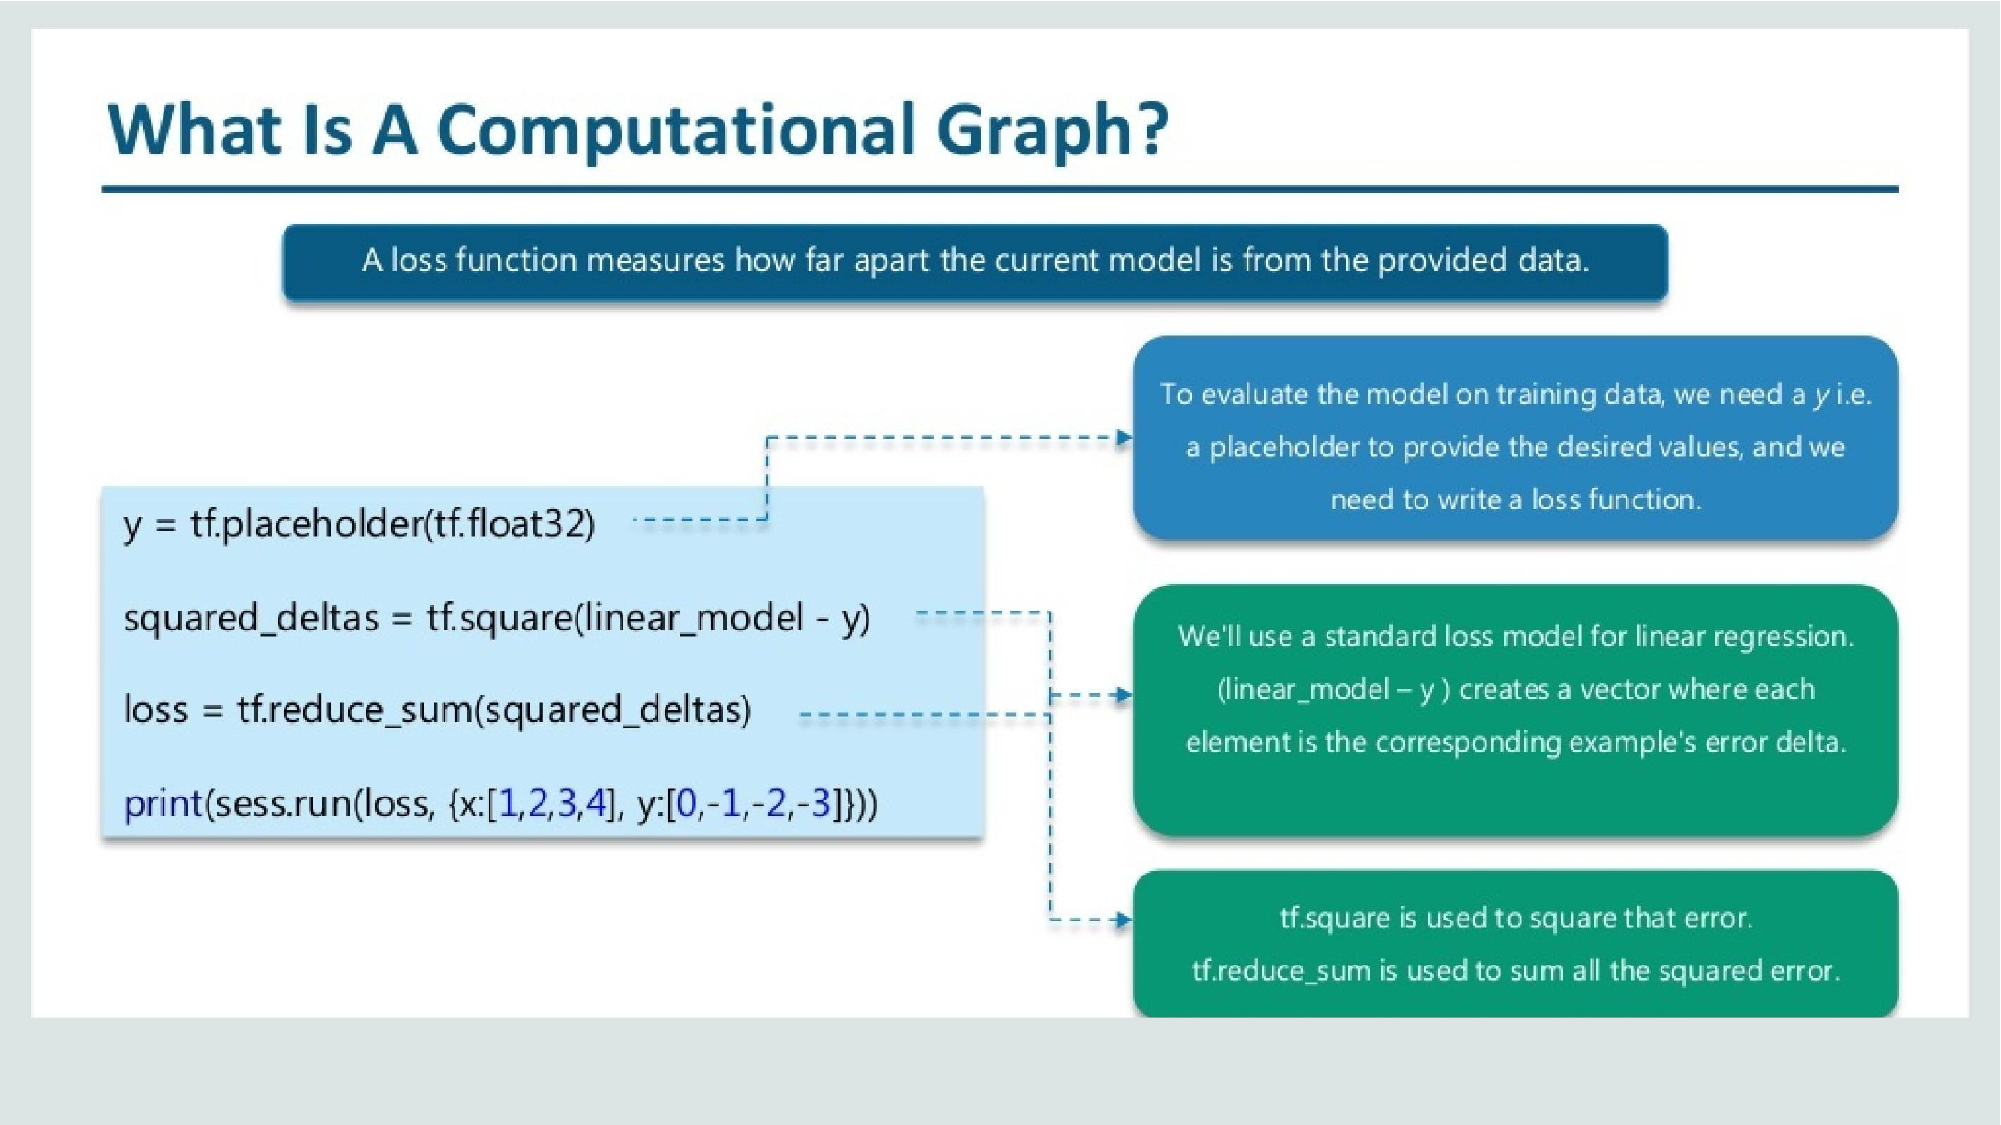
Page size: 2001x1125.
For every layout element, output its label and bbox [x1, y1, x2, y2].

text_box [0, 1018, 2000, 1125]
picture [0, 1, 2000, 1018]
